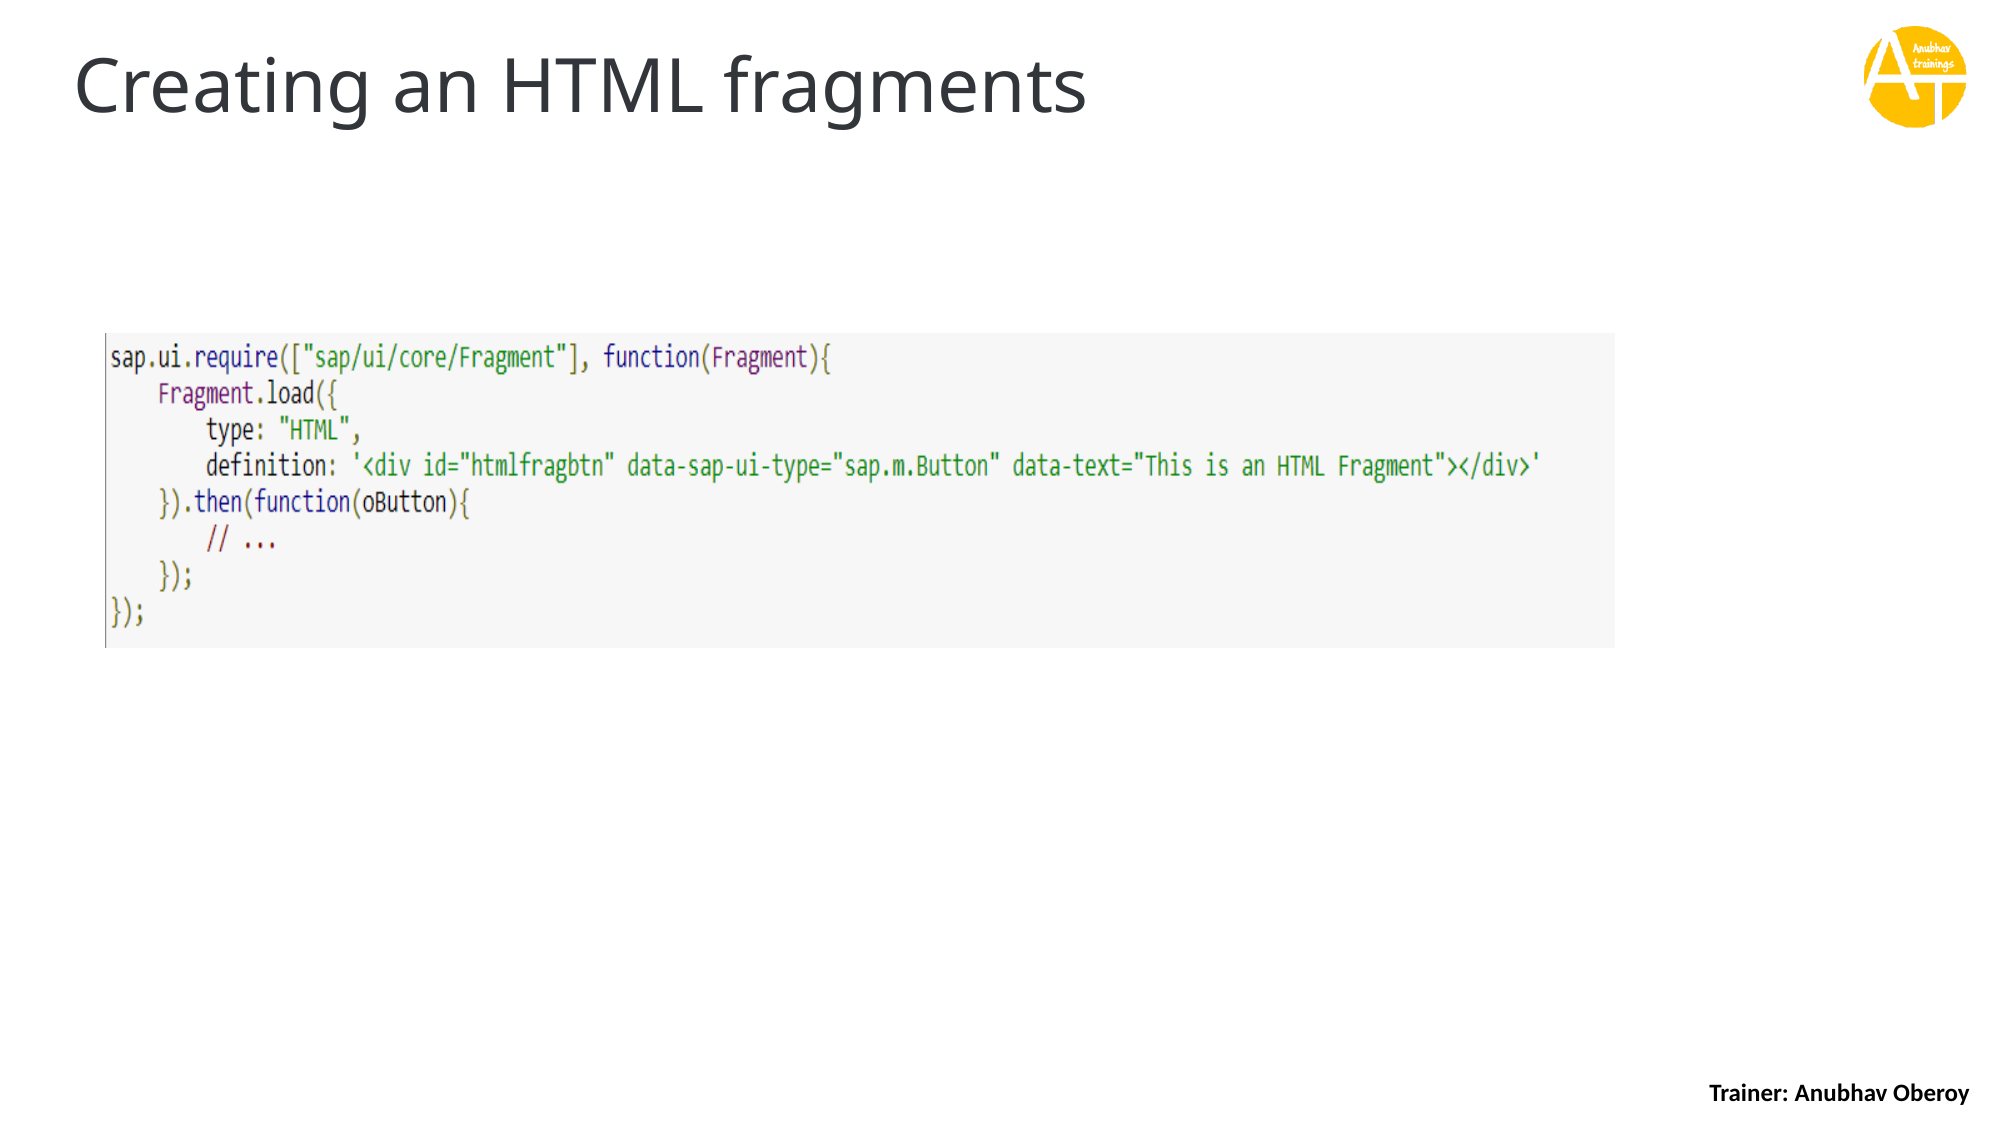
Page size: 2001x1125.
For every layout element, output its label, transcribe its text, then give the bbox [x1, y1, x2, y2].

picture [105, 333, 1615, 648]
title Creating an HTML fragments [58, 19, 1208, 137]
picture [1853, 19, 1972, 136]
text_box Trainer: Anubhav Oberoy [1657, 1074, 2000, 1109]
